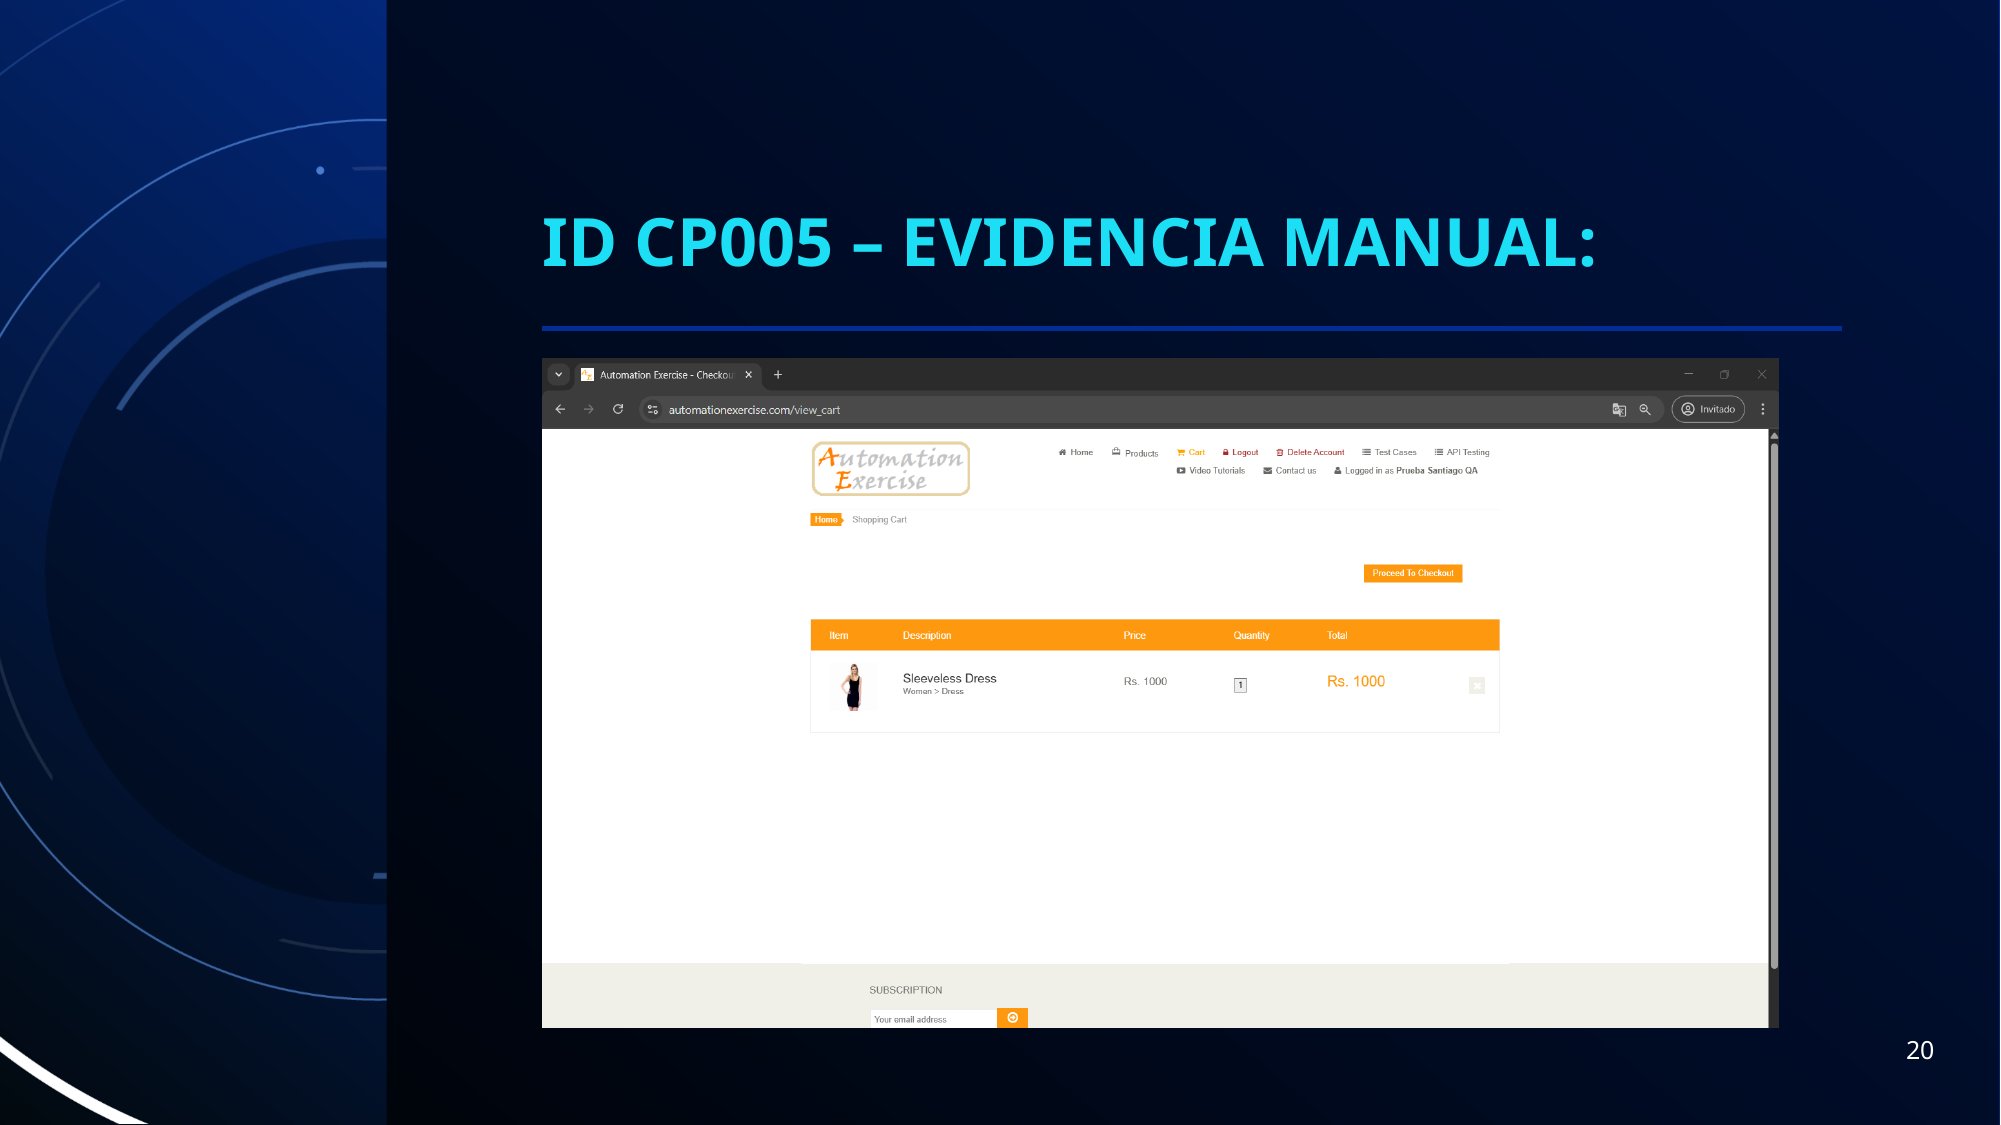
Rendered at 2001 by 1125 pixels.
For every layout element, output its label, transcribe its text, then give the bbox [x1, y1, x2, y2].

title ID cp005 – Evidencia Manual: [542, 198, 1760, 289]
picture [0, 0, 387, 1124]
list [542, 358, 1779, 1028]
slide_number 20 [1499, 1021, 1950, 1082]
